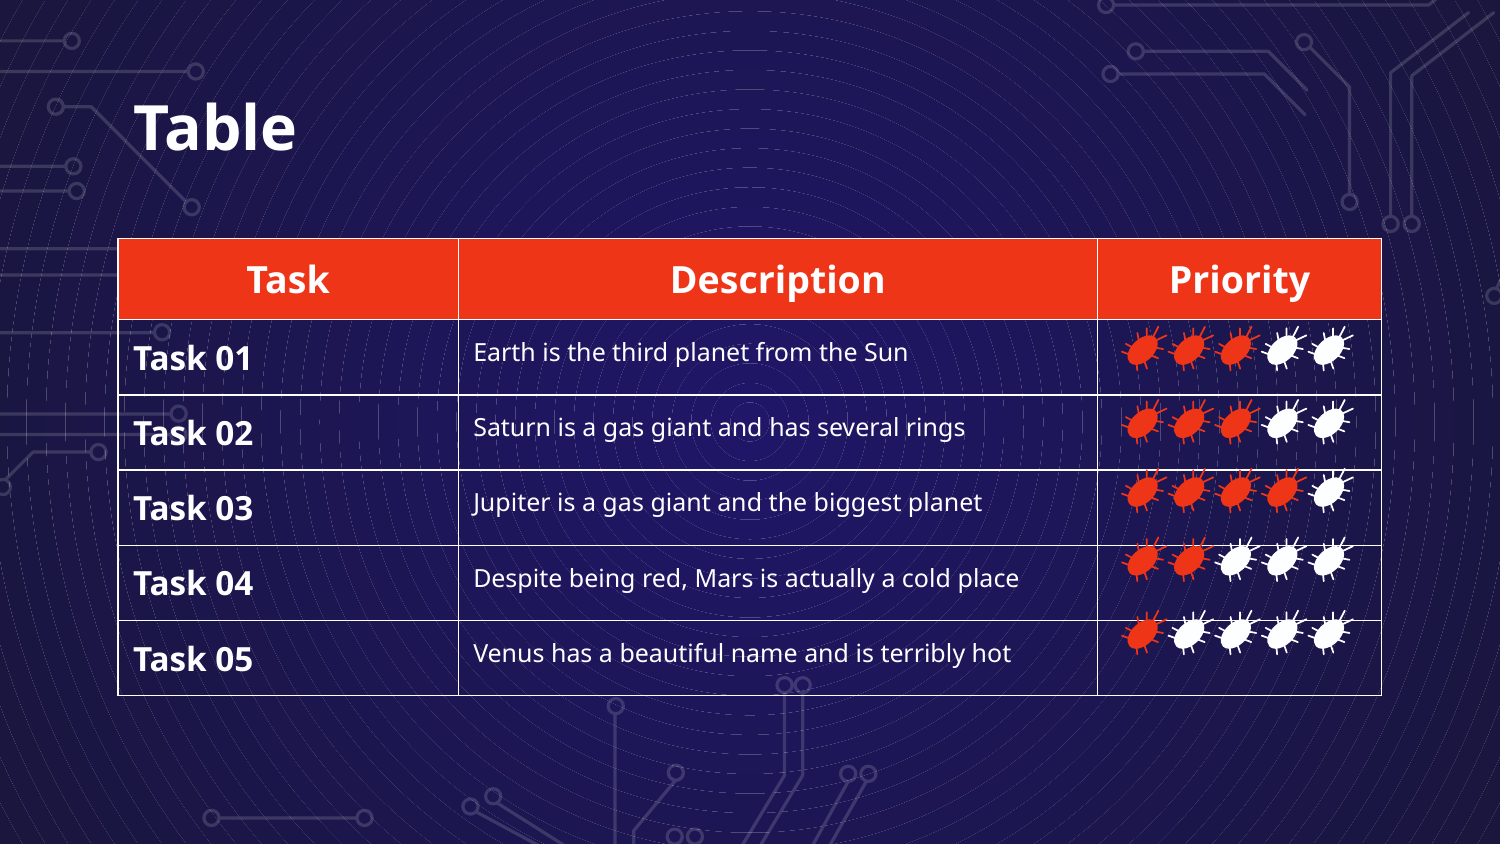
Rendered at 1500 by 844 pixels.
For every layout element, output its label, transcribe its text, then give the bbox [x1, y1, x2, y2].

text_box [1260, 467, 1306, 514]
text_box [1307, 609, 1355, 656]
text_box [1260, 609, 1306, 656]
table_cell Task 01 [119, 320, 458, 394]
table_cell Venus has a beautiful name and is terribly hot [459, 621, 1097, 695]
table_cell Saturn is a gas giant and has several rings [459, 396, 1097, 469]
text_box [1213, 609, 1259, 656]
table_header Task [119, 239, 458, 319]
table_cell Task 05 [119, 621, 458, 695]
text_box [1213, 325, 1259, 372]
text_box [1213, 398, 1259, 445]
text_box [1120, 325, 1166, 372]
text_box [1120, 609, 1166, 656]
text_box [1120, 467, 1166, 514]
table_header Priority [1098, 239, 1381, 319]
table_cell Task 04 [119, 546, 458, 620]
table_cell Task 03 [119, 471, 458, 545]
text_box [1167, 398, 1212, 445]
title Table [118, 72, 1382, 167]
table_header Description [459, 239, 1097, 319]
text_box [1120, 398, 1166, 445]
table_cell [1098, 320, 1381, 394]
table_cell Despite being red, Mars is actually a cold place [459, 546, 1097, 620]
table_cell [1098, 621, 1381, 695]
table_cell [1098, 396, 1381, 469]
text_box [1260, 398, 1306, 445]
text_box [1213, 536, 1259, 583]
table_cell Jupiter is a gas giant and the biggest planet [459, 471, 1097, 545]
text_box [1120, 536, 1166, 583]
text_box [1307, 398, 1355, 445]
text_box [1167, 609, 1212, 656]
table_cell [1098, 471, 1381, 545]
table_cell [1098, 546, 1381, 620]
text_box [1260, 536, 1306, 583]
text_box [1167, 536, 1212, 583]
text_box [1260, 325, 1306, 372]
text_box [1307, 325, 1355, 372]
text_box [1167, 467, 1212, 514]
table_cell Task 02 [119, 396, 458, 469]
table_cell Earth is the third planet from the Sun [459, 320, 1097, 394]
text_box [1307, 536, 1355, 583]
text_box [1167, 325, 1212, 372]
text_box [1307, 467, 1355, 514]
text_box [1213, 467, 1259, 514]
